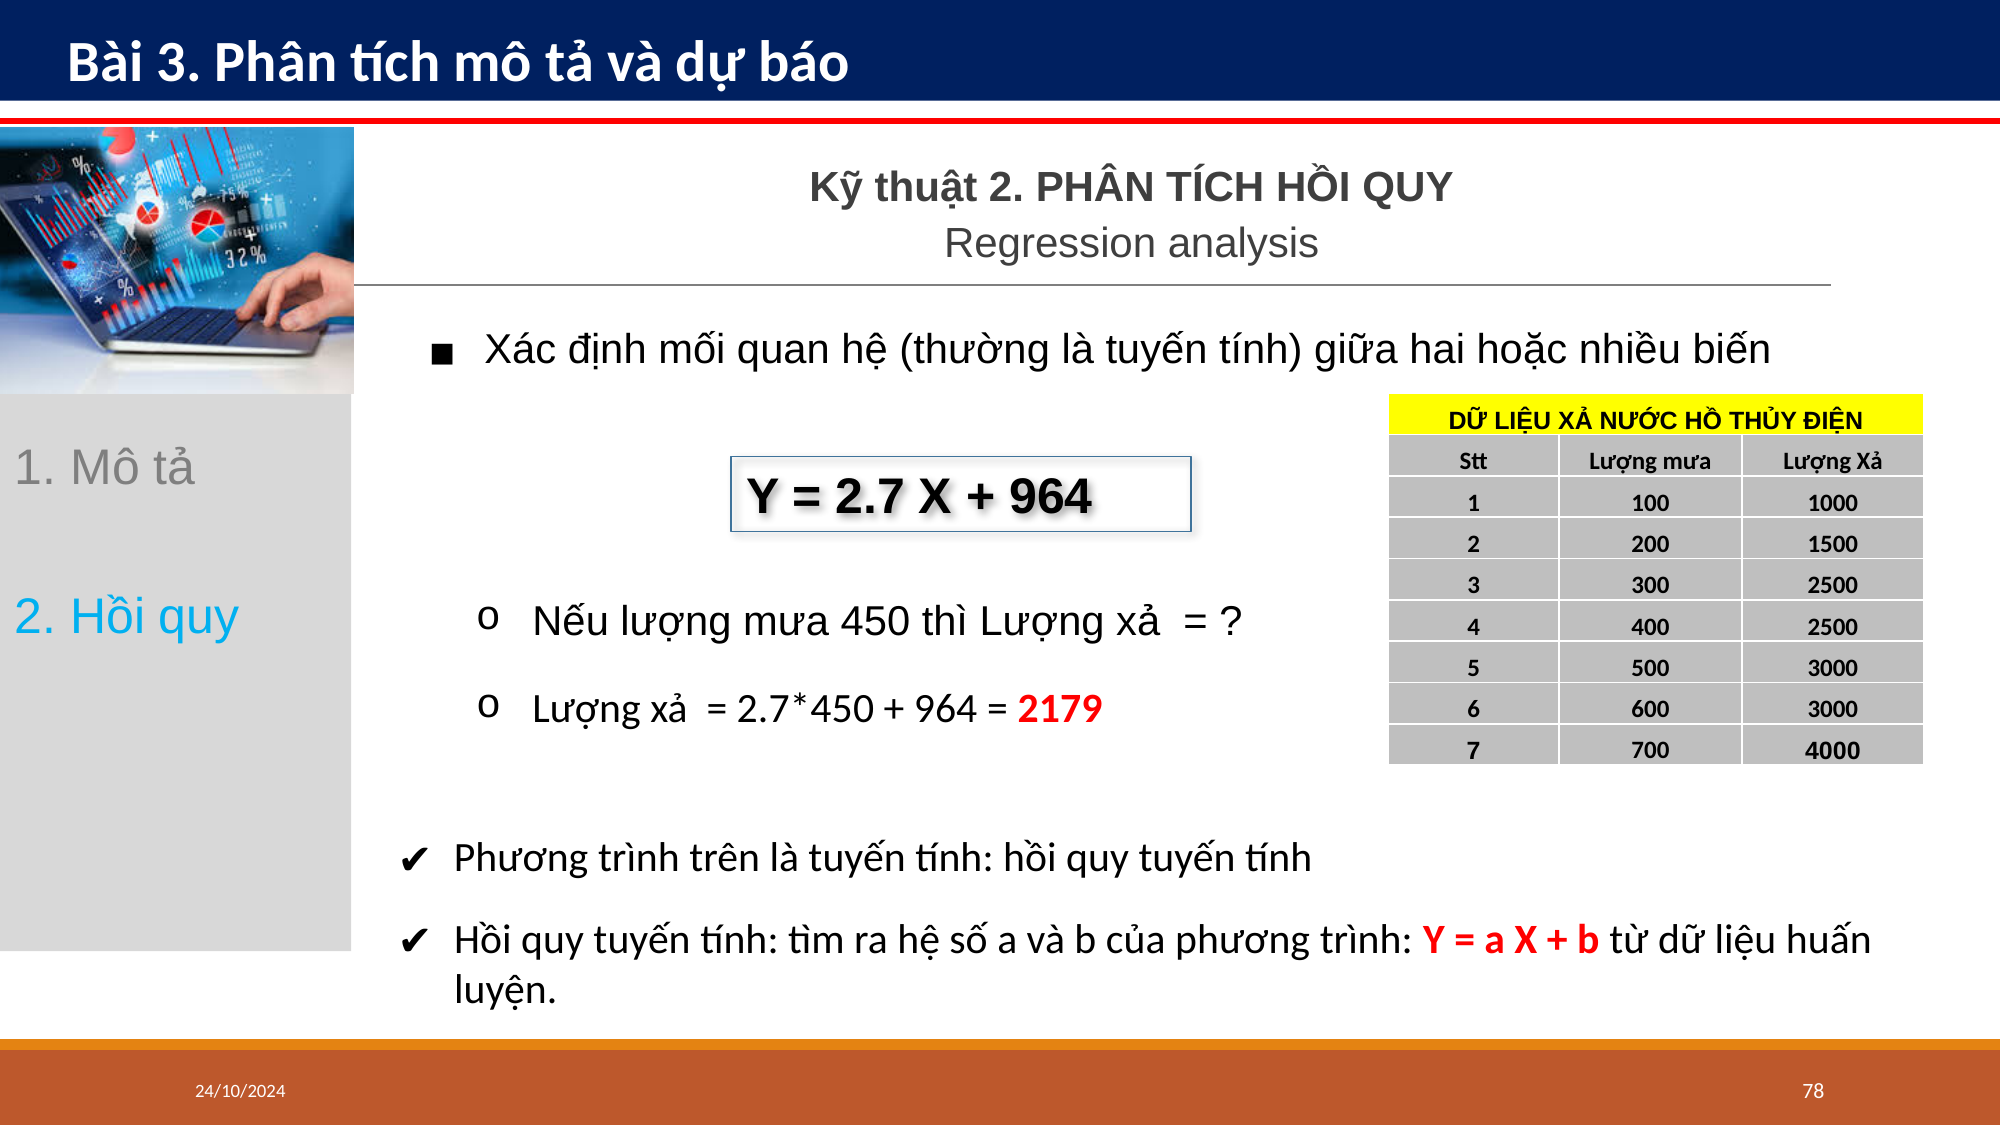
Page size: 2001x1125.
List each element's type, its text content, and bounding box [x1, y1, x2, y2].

table_cell Lượng mưa [1560, 435, 1741, 475]
text_box Hồi quy tuyến tính: tìm ra hệ số a và b của phương trình: Y = a X + b từ dữ liệu huấn luyện. [382, 904, 1925, 1020]
text_box Lượng xả = 2.7*450 + 964 = 2179 [460, 673, 1279, 739]
text_box Kỹ thuật 2. PHÂN TÍCH HỒI QUY Regression analysis [559, 146, 1704, 274]
text_box 1. Mô tả 2. Hồi quy [0, 400, 352, 952]
table_cell 700 [1560, 725, 1741, 764]
table_cell 500 [1560, 642, 1741, 682]
table_cell 5 [1389, 642, 1558, 682]
table_cell 4000 [1743, 725, 1923, 764]
text_box Xác định mối quan hệ (thường là tuyến tính) giữa hai hoặc nhiều biến [413, 313, 1850, 379]
text_box Nếu lượng mưa 450 thì Lượng xả = ? [460, 585, 1321, 651]
table_cell 2 [1389, 518, 1558, 558]
picture [0, 127, 354, 394]
slide_number ‹#› [1624, 1059, 1840, 1120]
table_cell 3 [1389, 559, 1558, 599]
table_cell 6 [1389, 683, 1558, 723]
text_box Phương trình trên là tuyến tính: hồi quy tuyến tính [382, 822, 1659, 888]
table_cell 4 [1389, 601, 1558, 640]
table_cell 1500 [1743, 518, 1923, 558]
table_cell 2500 [1743, 601, 1923, 640]
table_cell 2500 [1743, 559, 1923, 599]
table_cell Lượng Xả [1743, 435, 1923, 475]
table_cell 100 [1560, 477, 1741, 516]
text_box Bài 3. Phân tích mô tả và dự báo [0, 0, 2000, 101]
table_cell Stt [1389, 435, 1558, 475]
table_cell 7 [1389, 725, 1558, 764]
text_box Y = 2.7 X + 964 [731, 456, 1192, 532]
table_cell 1 [1389, 477, 1558, 516]
table_cell 1000 [1743, 477, 1923, 516]
table_cell 300 [1560, 559, 1741, 599]
table_header DỮ LIỆU XẢ NƯỚC HỒ THỦY ĐIỆN [1389, 394, 1923, 434]
table_cell 600 [1560, 683, 1741, 723]
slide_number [180, 1059, 586, 1120]
table_cell 400 [1560, 601, 1741, 640]
table_cell 3000 [1743, 683, 1923, 723]
table_cell 3000 [1743, 642, 1923, 682]
table_cell 200 [1560, 518, 1741, 558]
